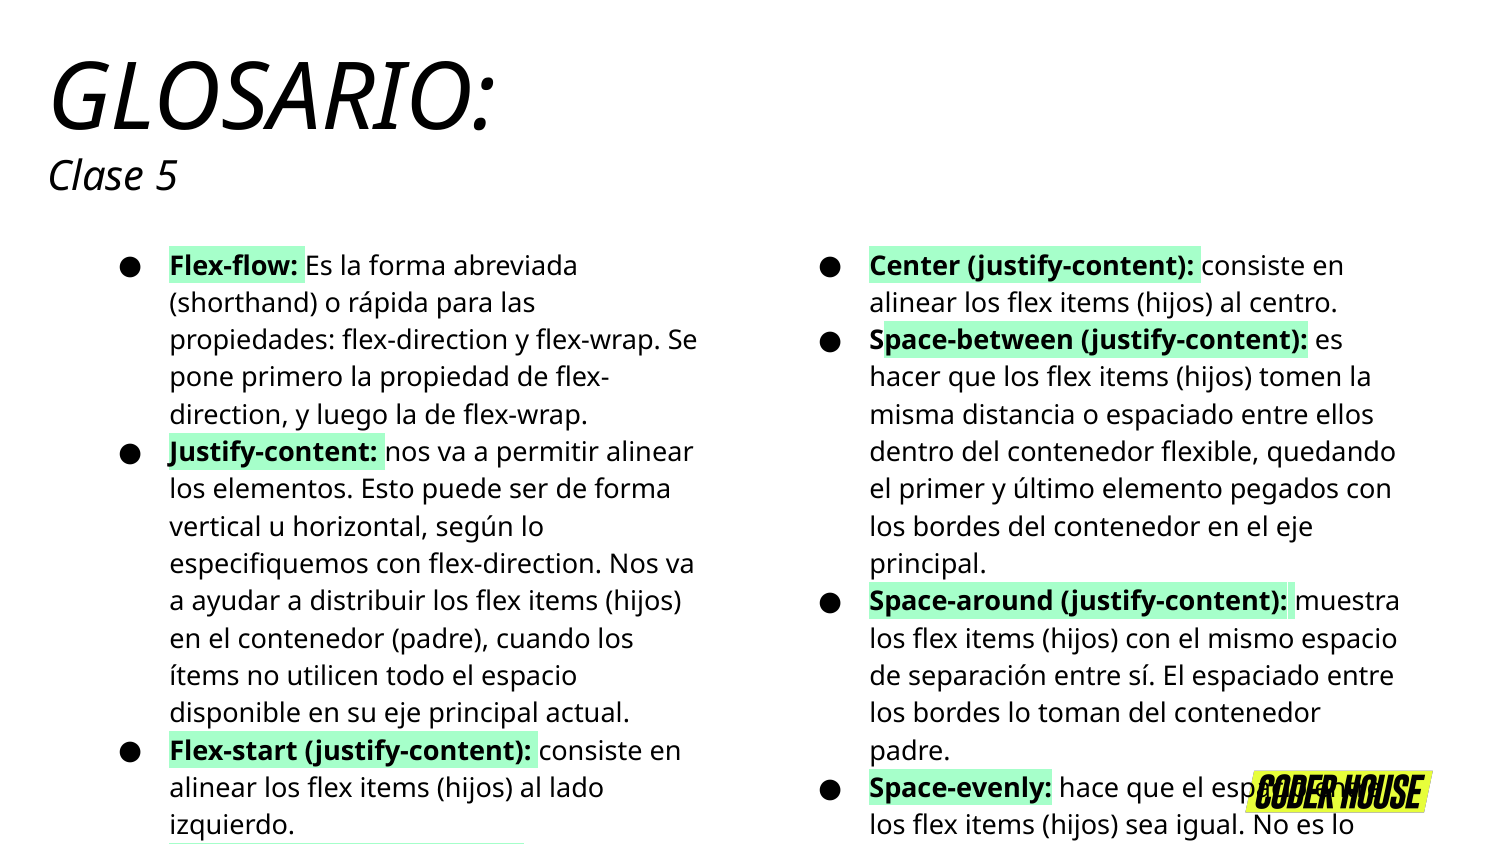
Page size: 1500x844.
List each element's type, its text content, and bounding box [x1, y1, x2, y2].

picture [1241, 764, 1437, 819]
text_box Flex-flow: Es la forma abreviada (shorthand) o rápida para las propiedades: flex-direction y flex-wrap. Se pone primero la propiedad de flex-direction, y luego la de flex-wrap. Justify-content: nos va a permitir alinear los elementos. Esto puede ser de forma vertical u horizontal, según lo especifiquemos con flex-direction. Nos va a ayudar a distribuir los flex items (hijos) en el contenedor (padre), cuando los ítems no utilicen todo el espacio disponible en su eje principal actual. Flex-start (justify-content): consiste en alinear los flex items (hijos) al lado izquierdo. Flex-end (justify-content): consiste en alinear los flex items (hijos) al lado derecho. [79, 228, 724, 819]
text_box Center (justify-content): consiste en alinear los flex items (hijos) al centro. Space-between (justify-content): es hacer que los flex items (hijos) tomen la misma distancia o espaciado entre ellos dentro del contenedor flexible, quedando el primer y último elemento pegados con los bordes del contenedor en el eje principal. Space-around (justify-content): muestra los flex items (hijos) con el mismo espacio de separación entre sí. El espaciado entre los bordes lo toman del contenedor padre. Space-evenly: hace que el espacio entre los flex items (hijos) sea igual. No es lo mismo que space-around. [779, 228, 1424, 819]
text_box GLOSARIO: Clase 5 [32, 21, 1414, 184]
